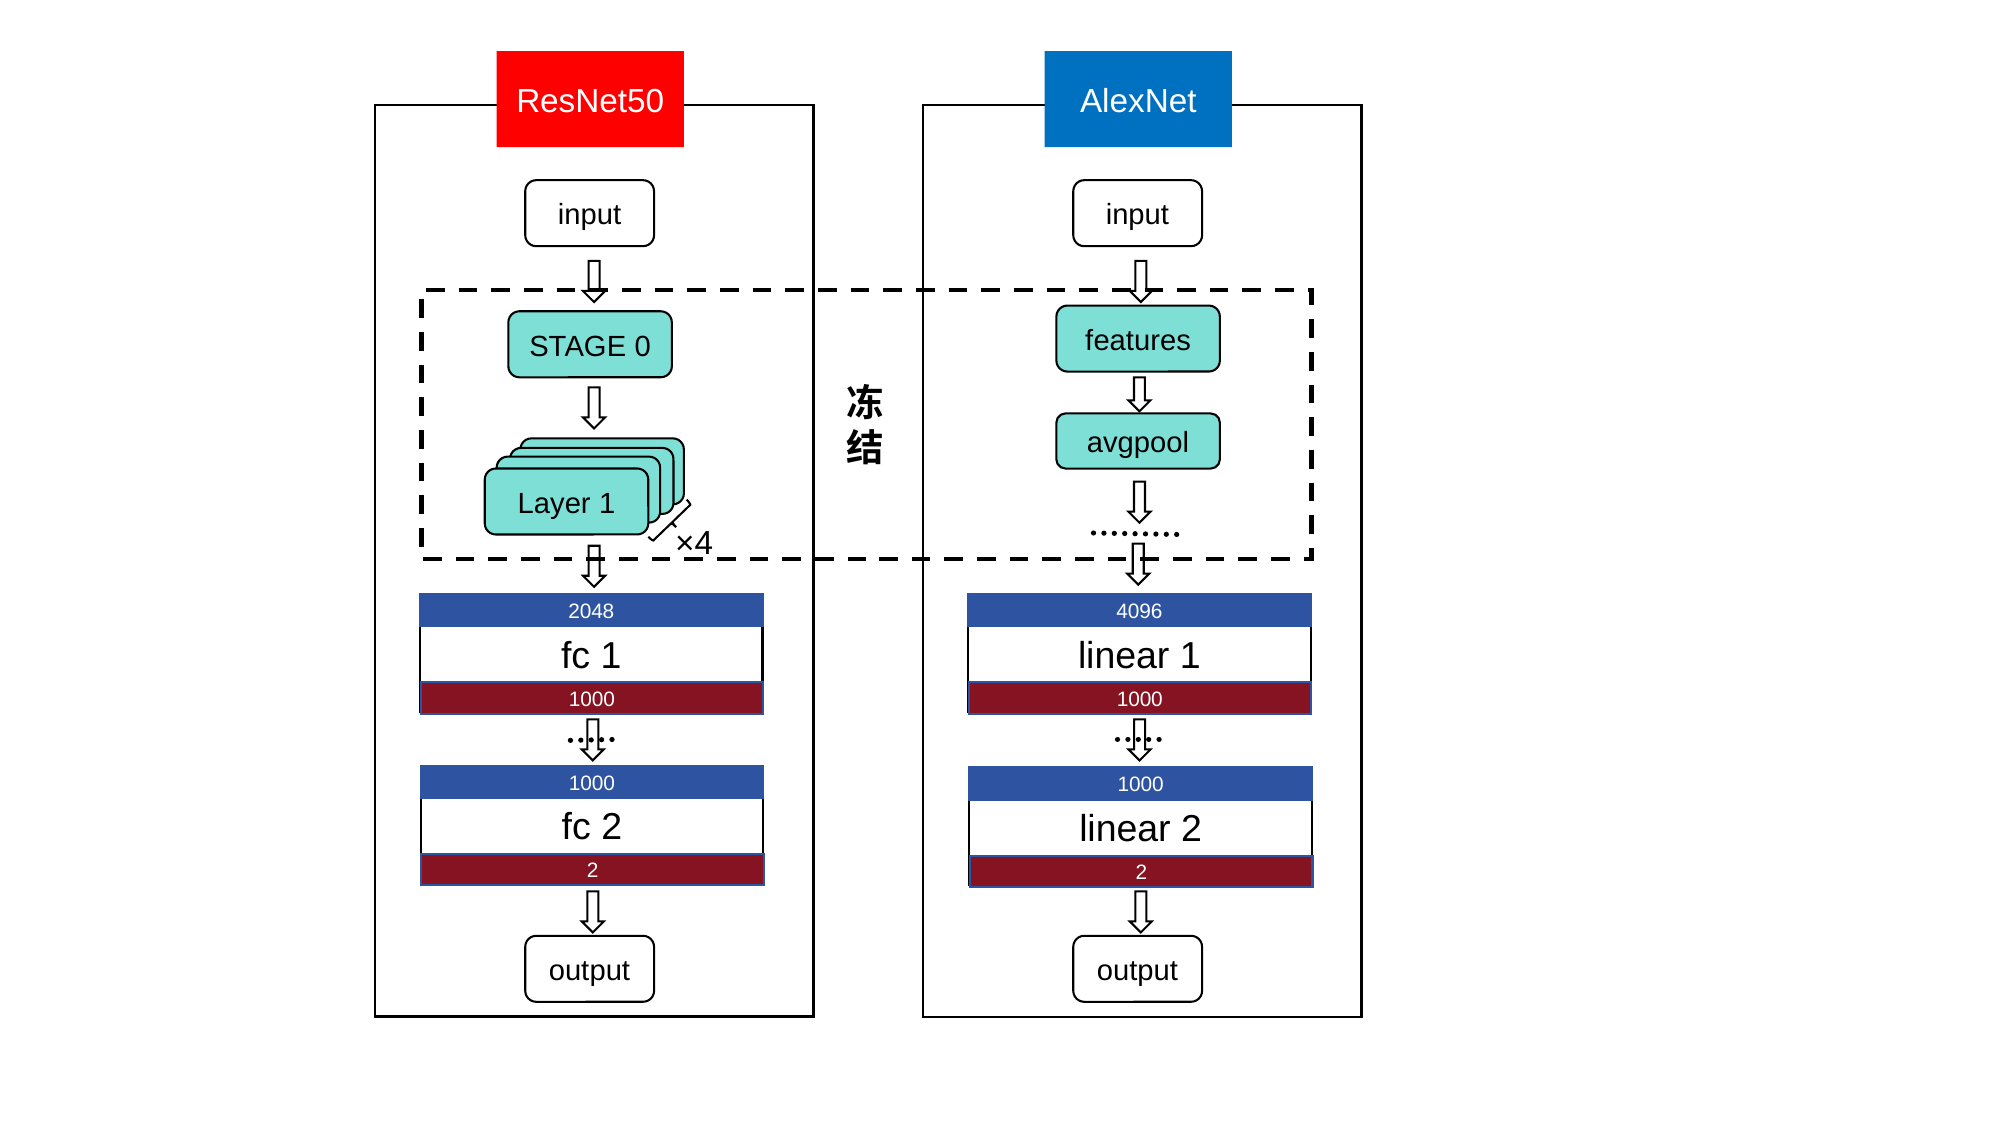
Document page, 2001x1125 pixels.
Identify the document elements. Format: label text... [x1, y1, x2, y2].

text_box [374, 104, 815, 1018]
text_box [671, 498, 692, 514]
text_box 2 [969, 855, 1314, 888]
text_box [815, 289, 922, 559]
text_box 4096 [967, 593, 1312, 627]
text_box Layer 2 [495, 455, 662, 524]
text_box [579, 741, 607, 762]
text_box Layer 4 [519, 437, 685, 506]
text_box 1000 [968, 766, 1313, 801]
text_box ResNet50 [496, 50, 685, 148]
text_box [1127, 890, 1155, 934]
text_box linear 2 [968, 801, 1313, 886]
text_box [580, 544, 608, 589]
text_box [922, 104, 1363, 1018]
text_box [579, 890, 607, 934]
text_box [586, 718, 600, 738]
text_box Layer 1 [483, 467, 650, 536]
text_box features [1055, 304, 1221, 373]
text_box 2 [420, 853, 765, 886]
text_box [647, 525, 660, 542]
text_box [1124, 542, 1152, 587]
text_box avgpool [1055, 412, 1221, 470]
text_box ×4 [660, 514, 744, 569]
text_box [1126, 740, 1154, 762]
text_box [1133, 718, 1147, 738]
text_box 1000 [420, 765, 764, 799]
text_box 2048 [419, 593, 764, 627]
text_box [1127, 259, 1155, 304]
text_box [1125, 480, 1154, 525]
text_box fc 1 [419, 627, 764, 713]
text_box Layer 3 [509, 446, 675, 514]
text_box [580, 386, 608, 430]
text_box input [1072, 179, 1204, 248]
text_box 1000 [420, 681, 764, 715]
text_box STAGE 0 [507, 310, 673, 379]
text_box output [524, 934, 656, 1003]
text_box fc 2 [420, 799, 764, 853]
text_box input [524, 179, 656, 248]
text_box 冻 结 [831, 371, 903, 477]
text_box AlexNet [1044, 50, 1233, 148]
text_box output [1072, 934, 1204, 1003]
text_box [1125, 376, 1153, 413]
text_box linear 1 [967, 627, 1312, 713]
text_box 1000 [968, 681, 1312, 715]
text_box [580, 259, 608, 304]
